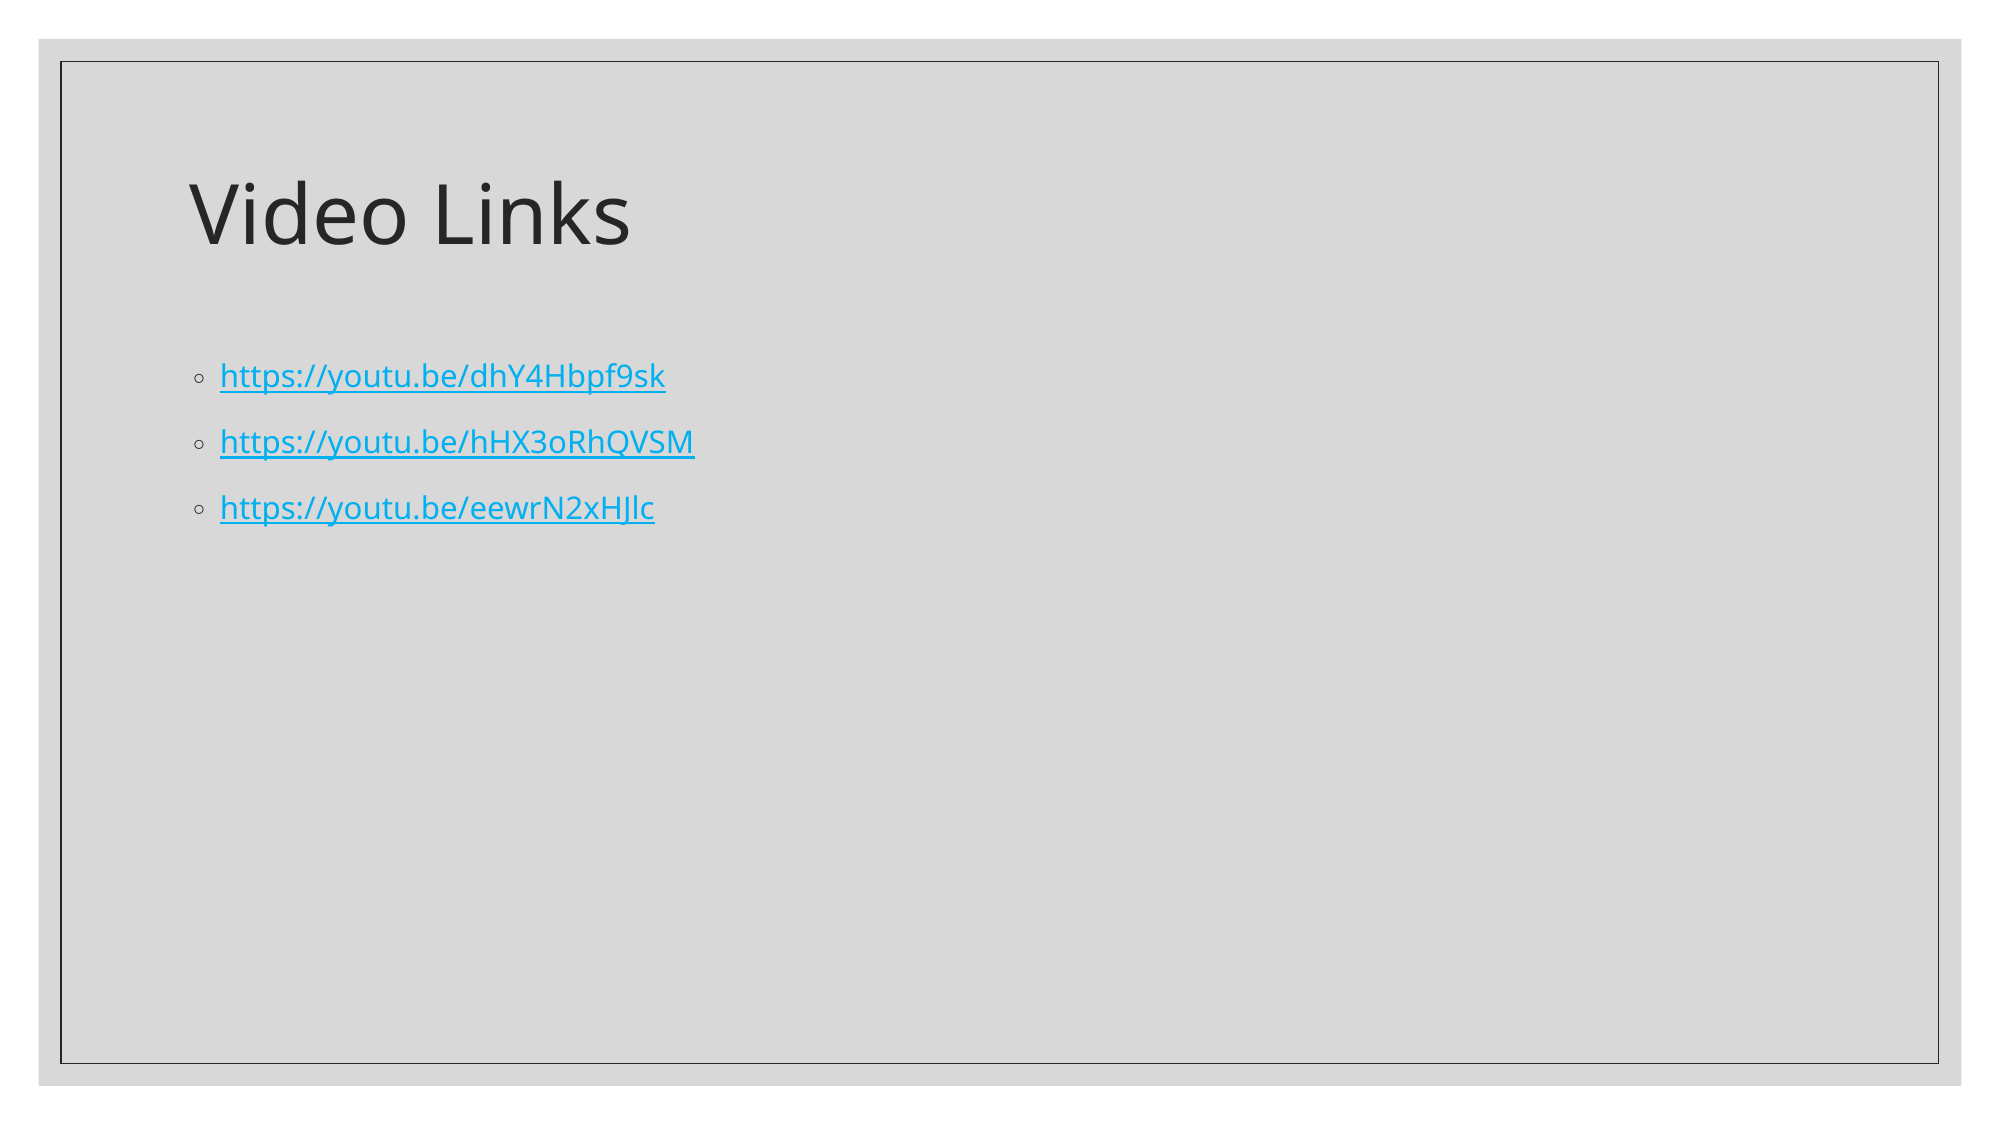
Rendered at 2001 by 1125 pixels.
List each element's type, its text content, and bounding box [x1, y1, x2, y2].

list https://youtu.be/dhY4Hbpf9sk https://youtu.be/hHX3oRhQVSM https://youtu.be/eewrN2xHJlc [174, 345, 1825, 977]
title Video Links [174, 105, 1825, 331]
